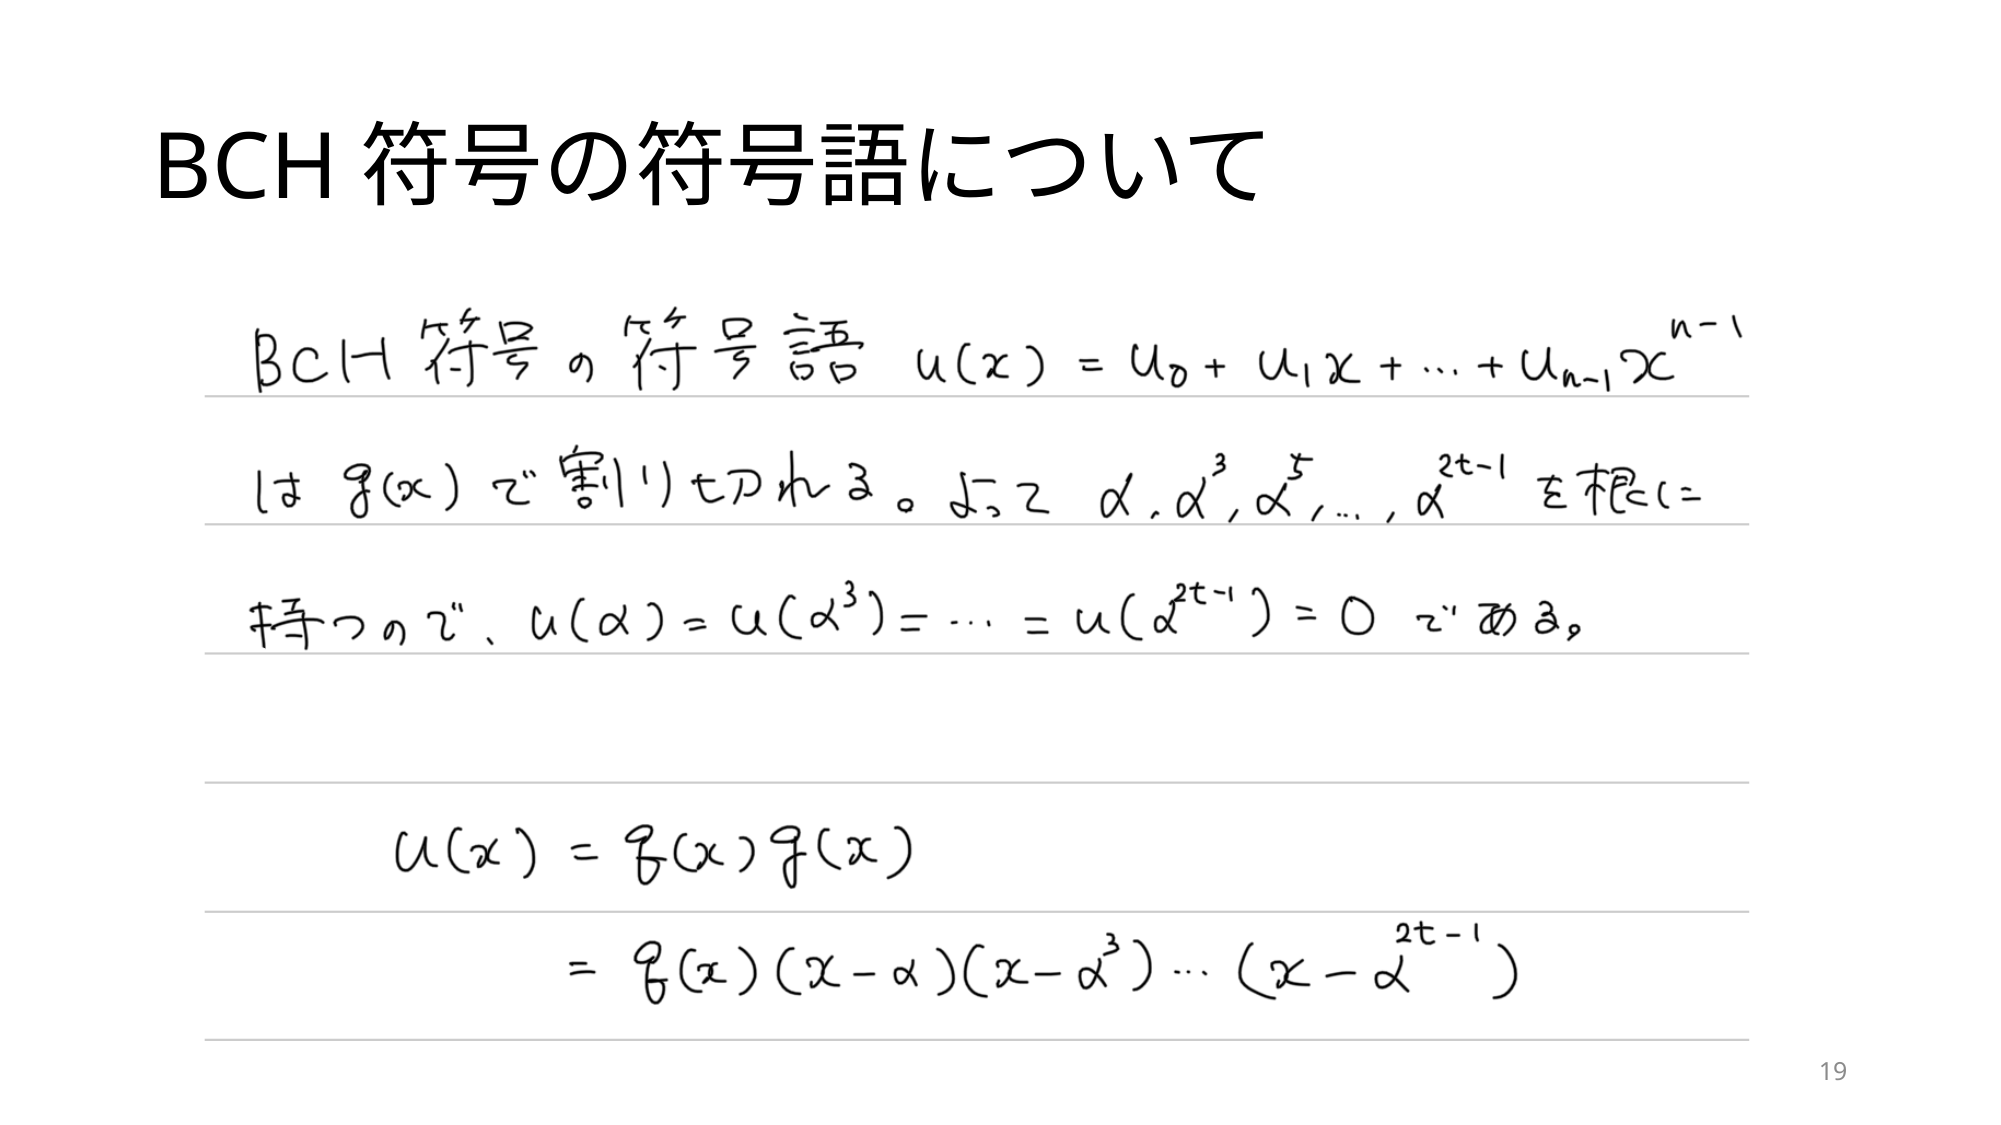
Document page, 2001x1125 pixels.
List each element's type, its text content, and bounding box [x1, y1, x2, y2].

slide_number 19 [1412, 1042, 1863, 1103]
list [90, 277, 1863, 1041]
title BCH符号の符号語について [137, 59, 1863, 277]
